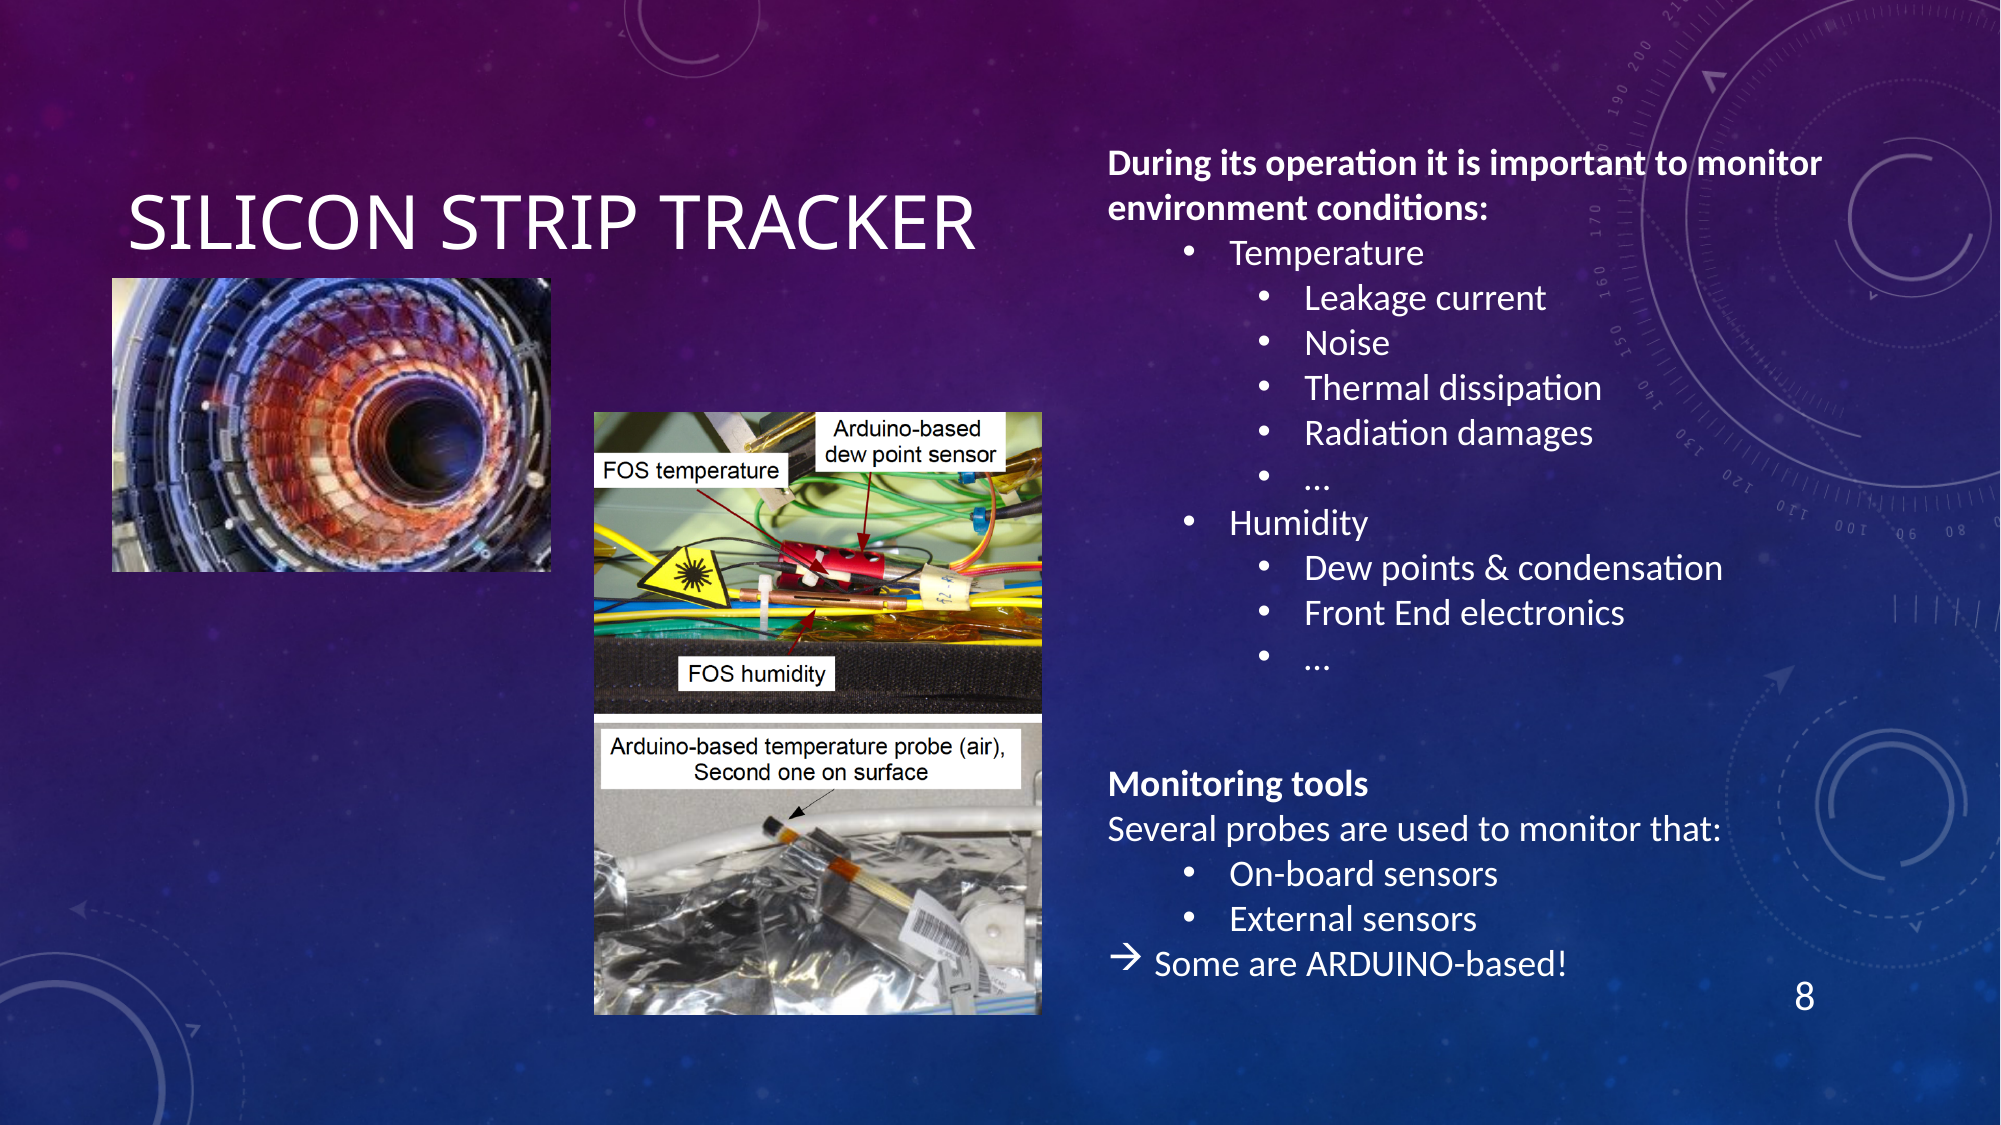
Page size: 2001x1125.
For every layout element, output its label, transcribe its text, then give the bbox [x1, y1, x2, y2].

text_box During its operation it is important to monitor environment conditions: Temperature Leakage current Noise Thermal dissipation Radiation damages … Humidity Dew points & condensation Front End electronics … [1092, 130, 1893, 731]
text_box Monitoring tools Several probes are used to monitor that: On-board sensors External sensors Some are Arduino-based! [1092, 751, 1893, 1037]
picture [0, 0, 2001, 1125]
title Silicon strip tracker [112, 99, 1775, 339]
